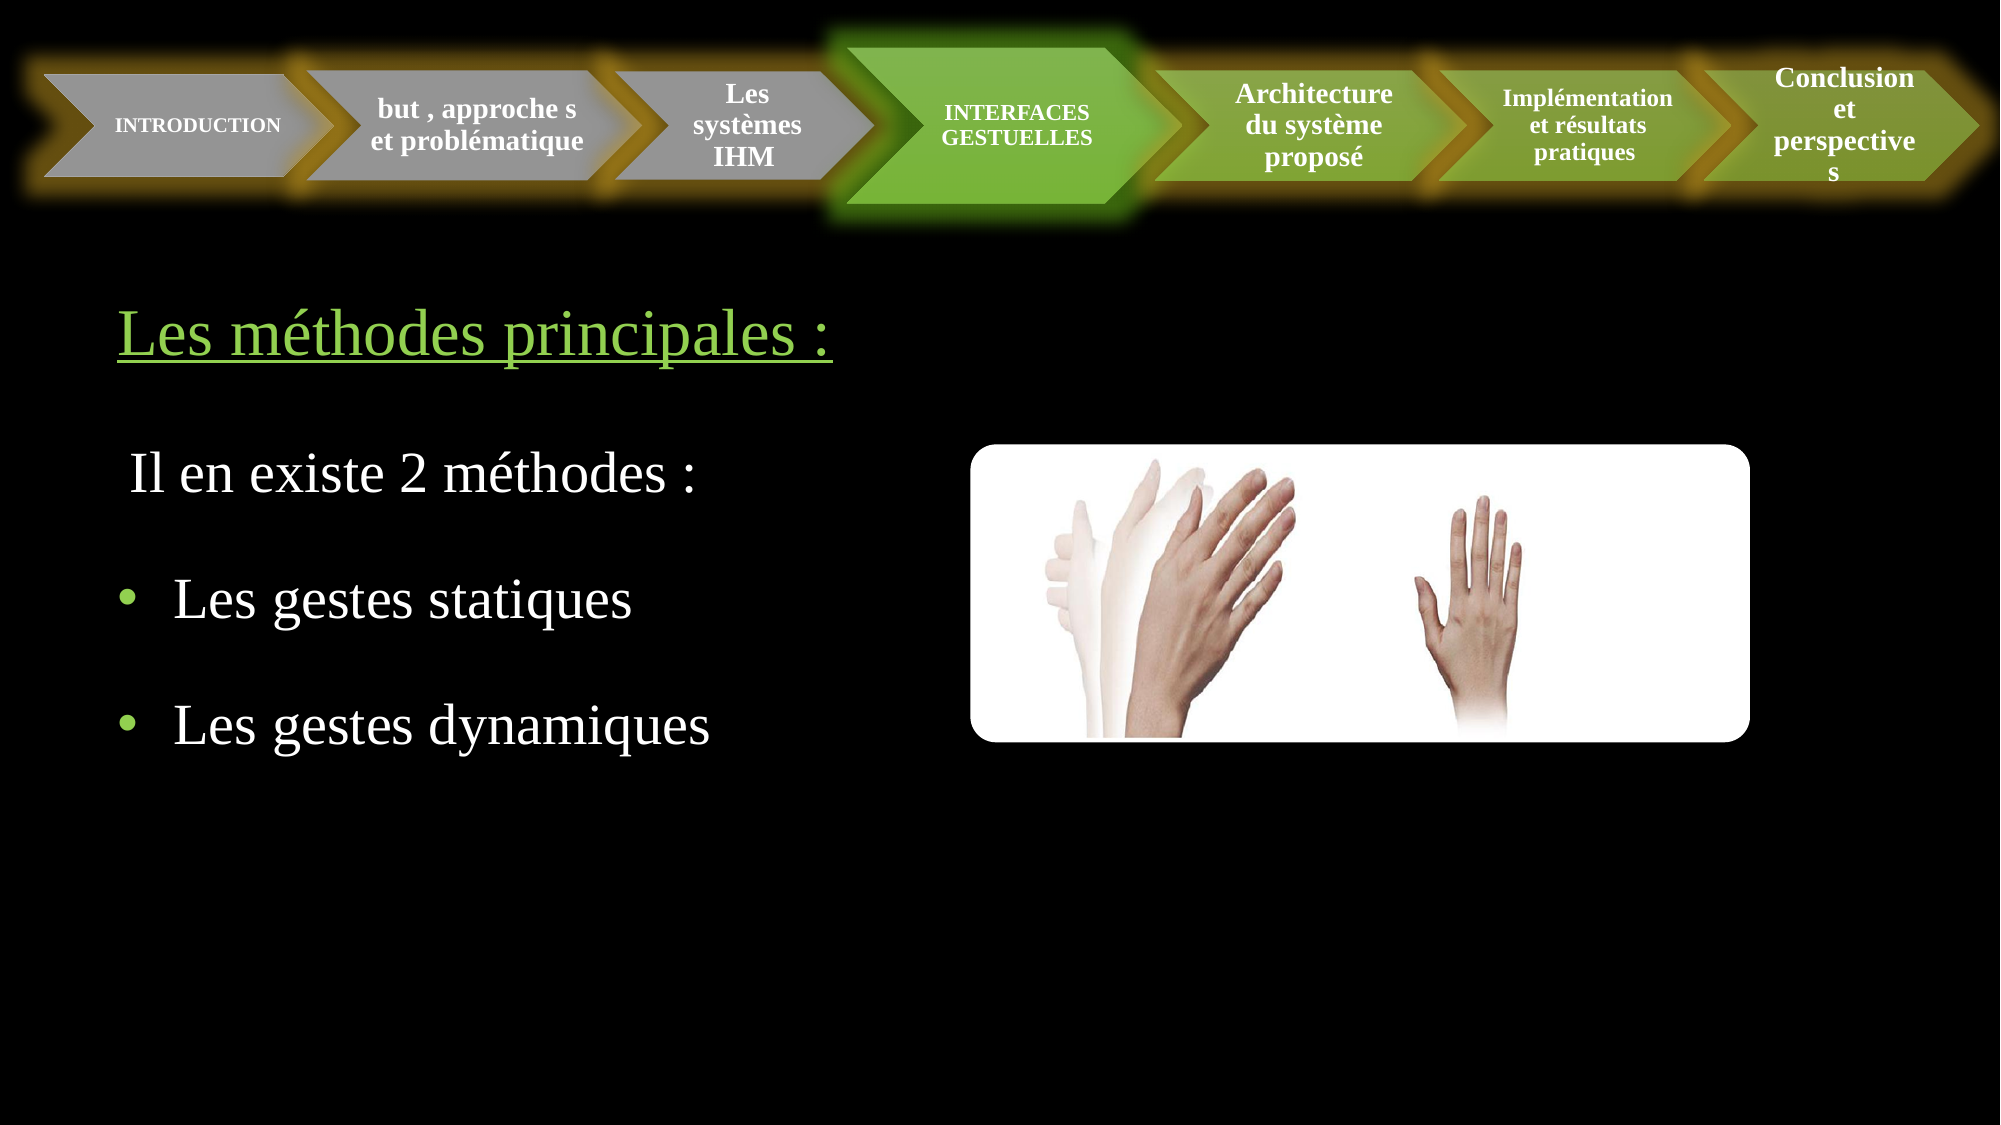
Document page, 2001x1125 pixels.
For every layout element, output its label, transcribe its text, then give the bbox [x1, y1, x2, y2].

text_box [43, 19, 1981, 232]
picture [970, 444, 1750, 743]
list Les méthodes principales : Il en existe 2 méthodes : Les gestes statiques Les gestes dynamiques [102, 290, 1750, 1000]
